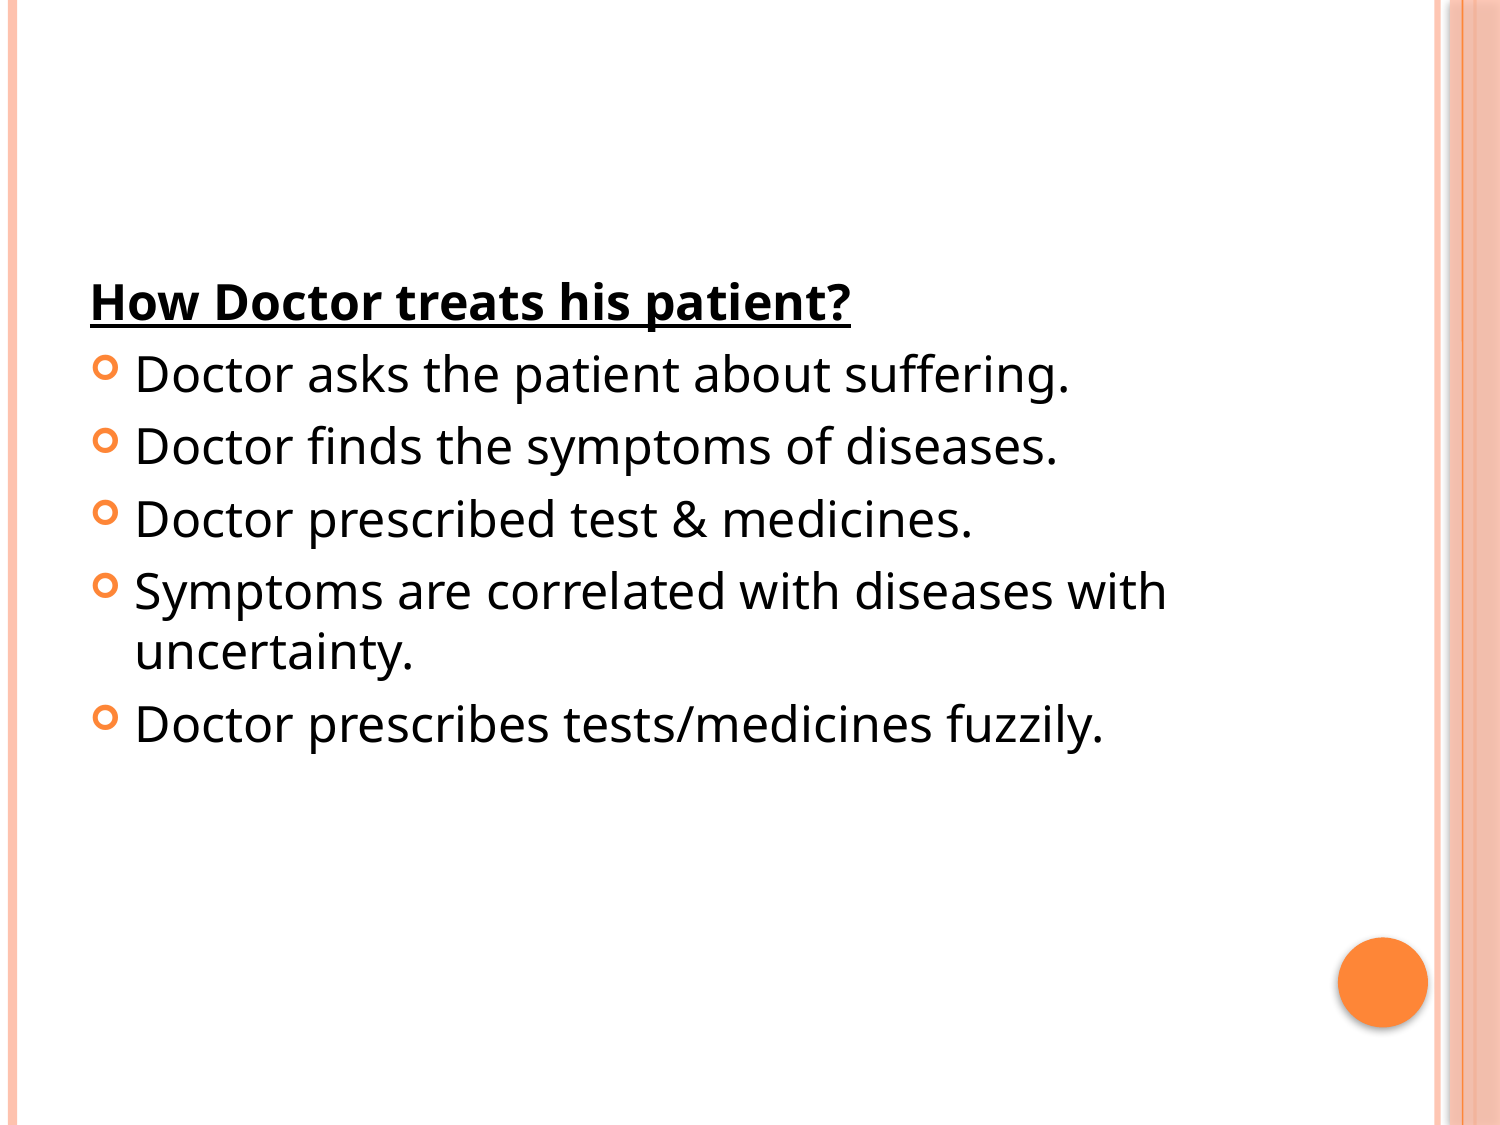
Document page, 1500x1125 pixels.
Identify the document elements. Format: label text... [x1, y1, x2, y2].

list How Doctor treats his patient? Doctor asks the patient about suffering. Doctor finds the symptoms of diseases. Doctor prescribed test & medicines. Symptoms are correlated with diseases with uncertainty. Doctor prescribes tests/medicines fuzzily. [75, 262, 1300, 1062]
